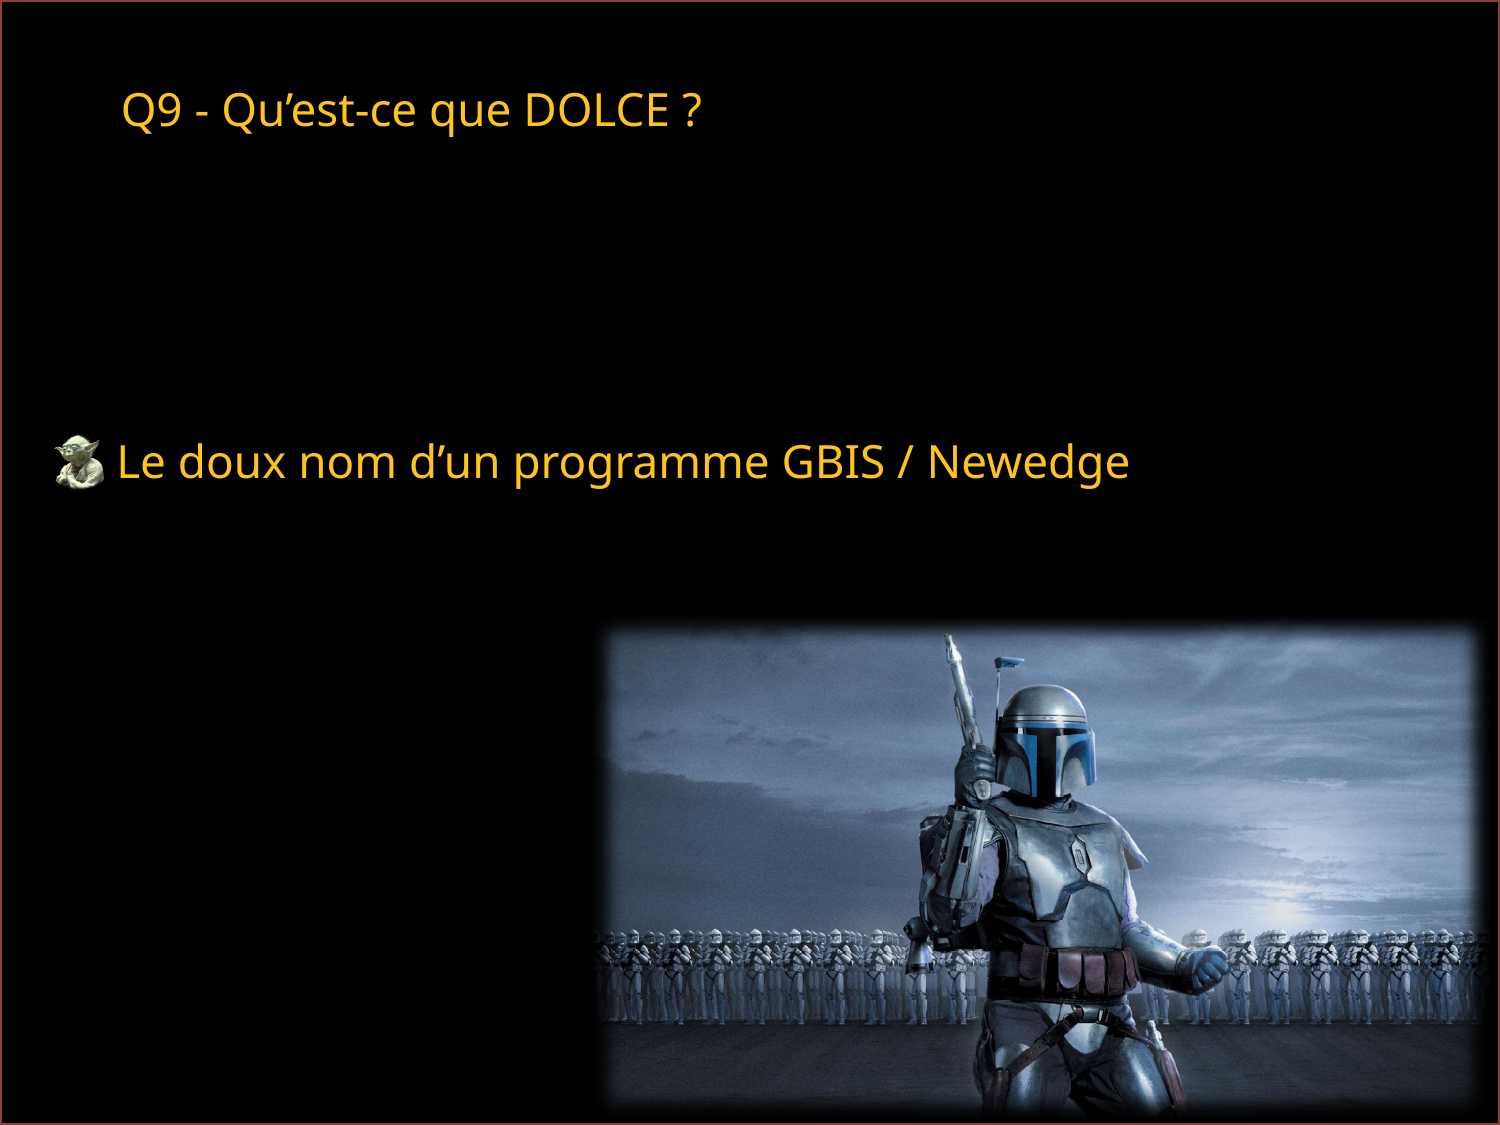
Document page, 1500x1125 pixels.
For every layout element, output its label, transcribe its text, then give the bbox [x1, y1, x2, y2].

picture [50, 432, 108, 490]
text_box [0, 0, 1500, 1125]
picture [588, 612, 1492, 1121]
text_box Un dessert servi tous les lundis à la cantine des tours Un style : le Dolce coding Le doux nom d’un programme GBIS / Newedge L’acronyme de mots à la mode : Digital One Liveflow Cloud Excellence [101, 205, 1477, 661]
text_box Q9 - Qu’est-ce que DOLCE ? [106, 72, 718, 143]
